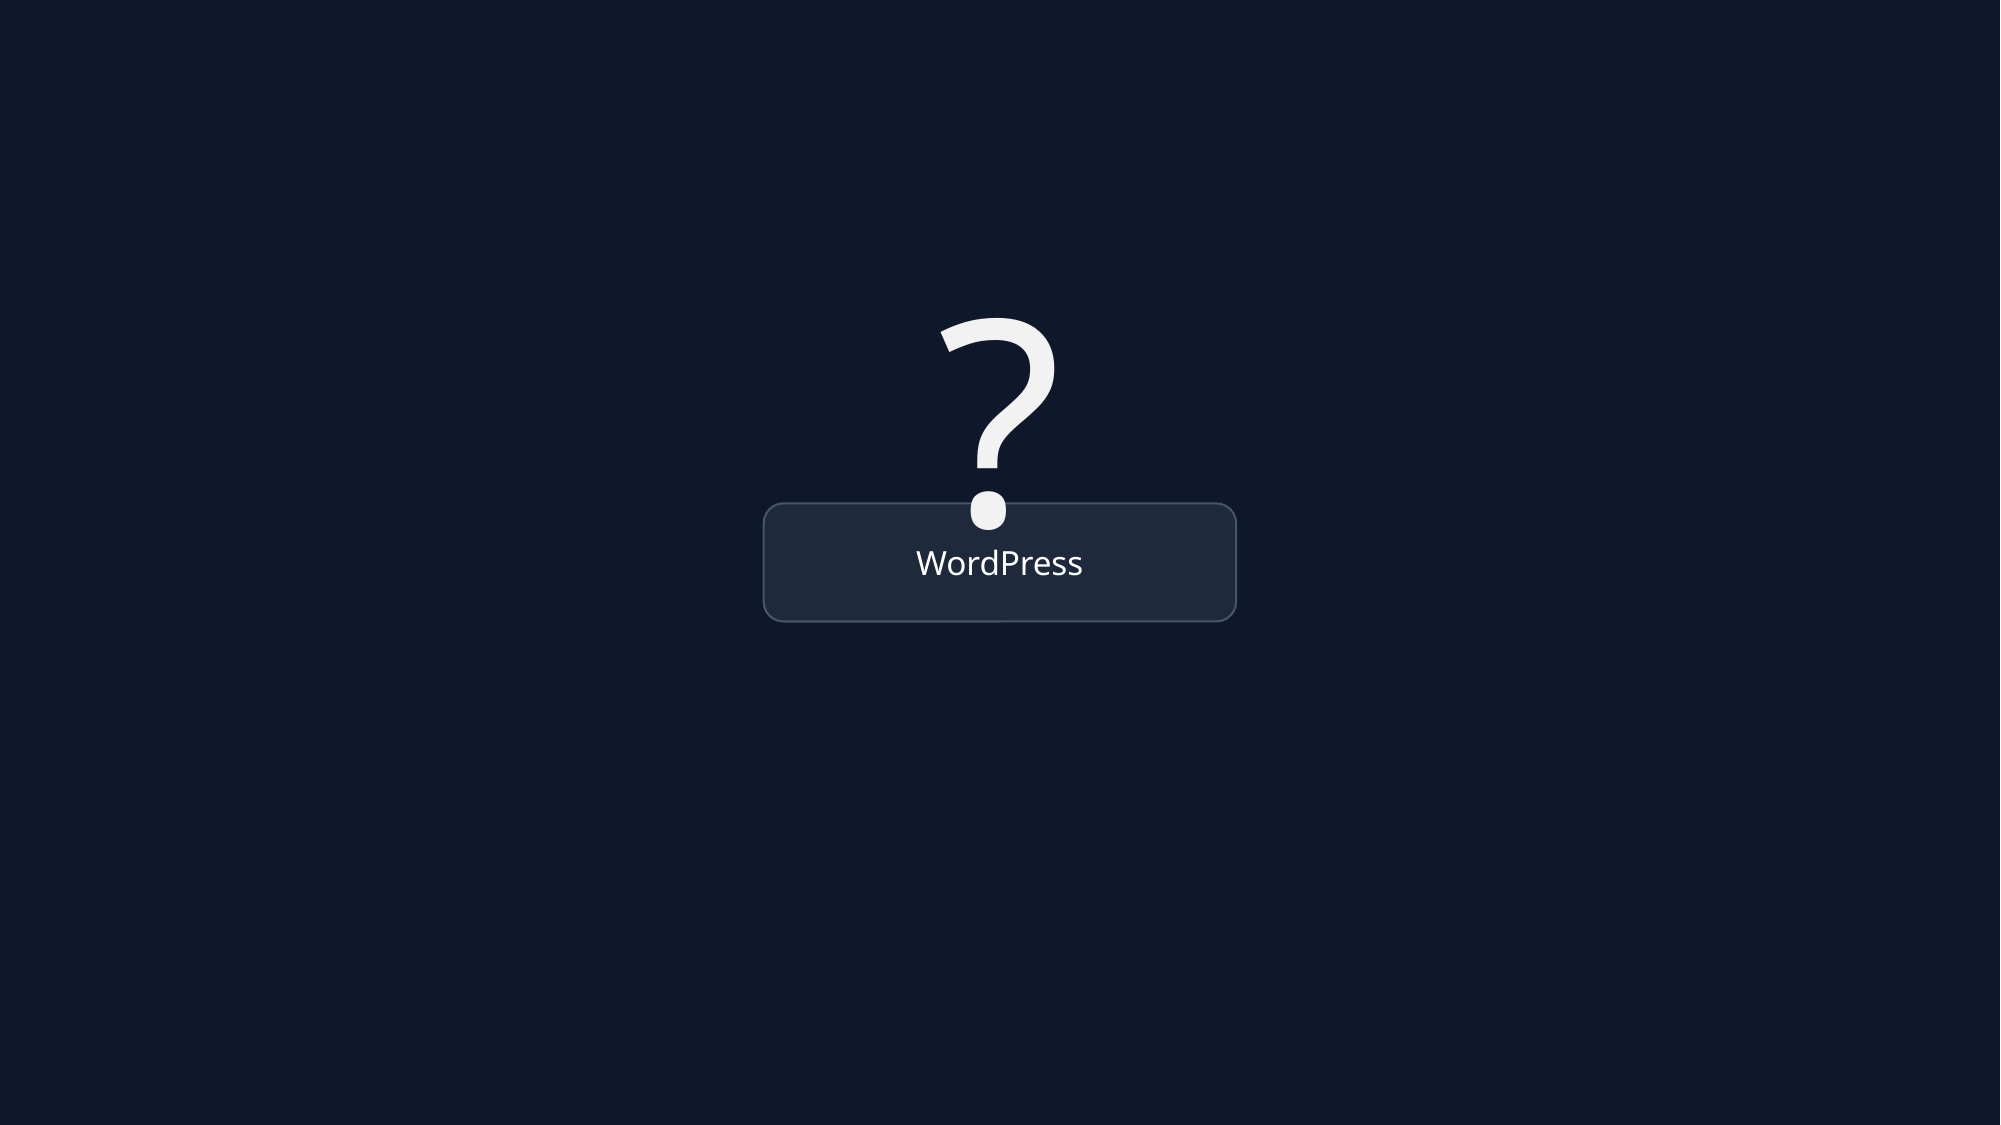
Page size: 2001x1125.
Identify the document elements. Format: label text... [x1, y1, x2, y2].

text_box WordPress [762, 502, 1238, 623]
text_box ? [922, 231, 1078, 591]
